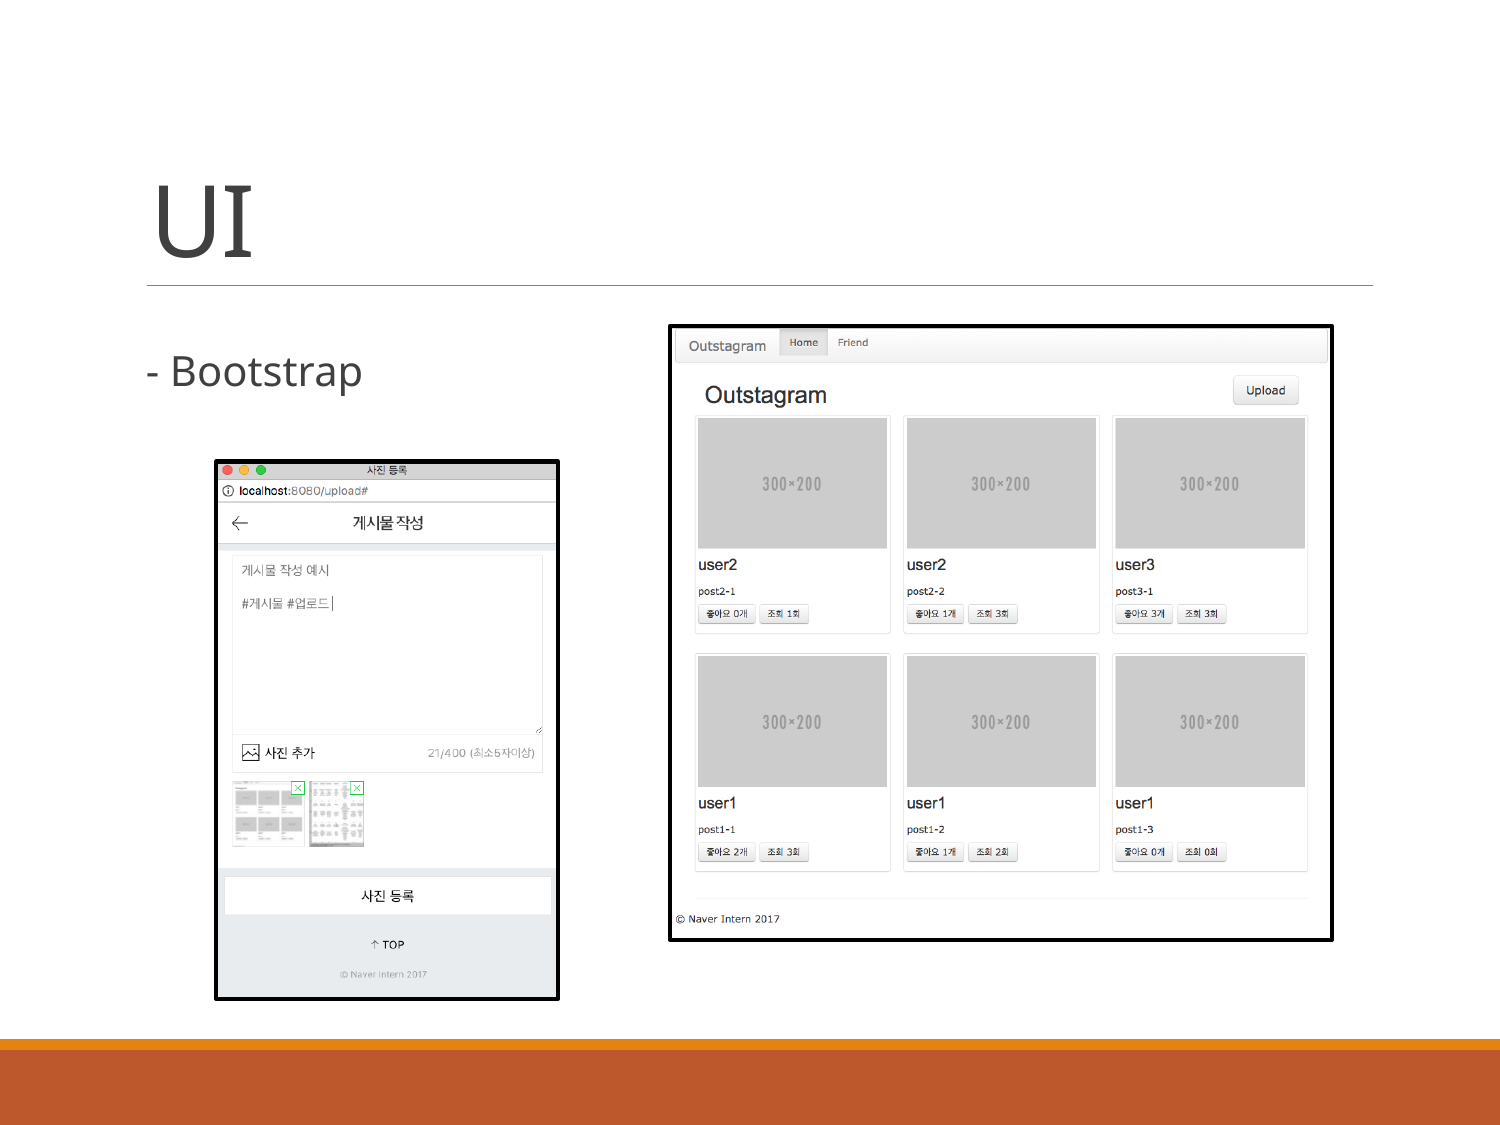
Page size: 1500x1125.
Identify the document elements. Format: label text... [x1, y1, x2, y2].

picture [671, 327, 1331, 939]
picture [217, 463, 557, 998]
title UI [135, 47, 1373, 285]
list - Bootstrap [135, 302, 1373, 963]
